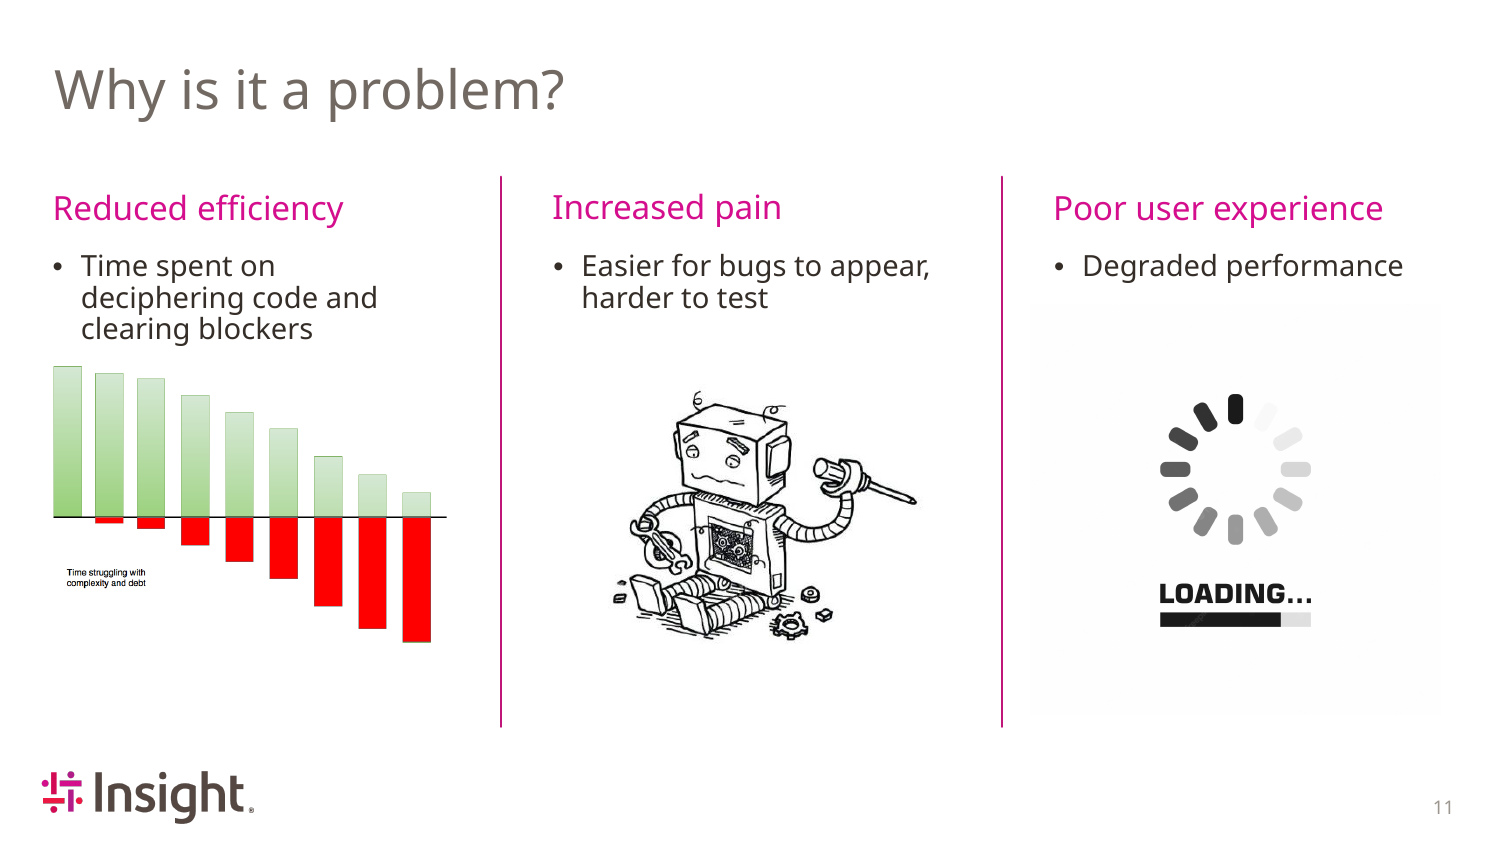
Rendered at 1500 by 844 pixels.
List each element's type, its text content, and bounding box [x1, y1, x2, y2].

picture [1030, 304, 1441, 715]
picture [21, 750, 274, 844]
list Degraded performance [1039, 244, 1463, 323]
list Poor user experience [1038, 184, 1464, 235]
list Increased pain [537, 183, 963, 234]
picture [48, 366, 447, 668]
picture [583, 341, 926, 677]
title Why is it a problem? [39, 36, 1470, 148]
list Reduced efficiency [37, 184, 463, 235]
list Time spent on deciphering code and clearing blockers [37, 244, 461, 342]
list Easier for bugs to appear, harder to test [538, 244, 962, 342]
